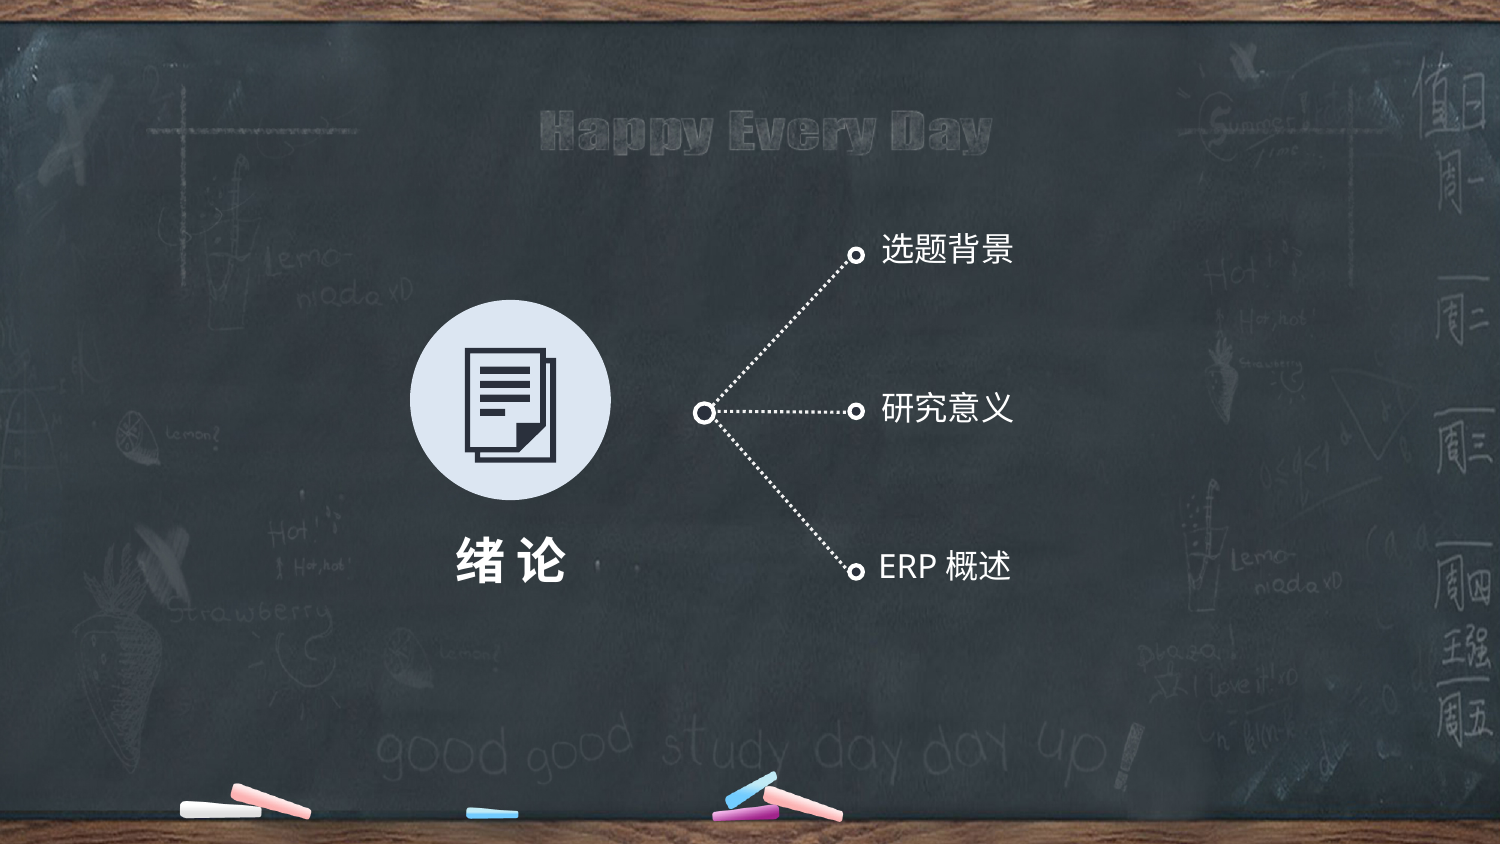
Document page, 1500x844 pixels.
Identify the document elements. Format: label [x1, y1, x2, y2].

picture [0, 0, 1500, 844]
text_box [409, 299, 612, 501]
text_box [694, 248, 864, 423]
text_box [706, 429, 864, 579]
